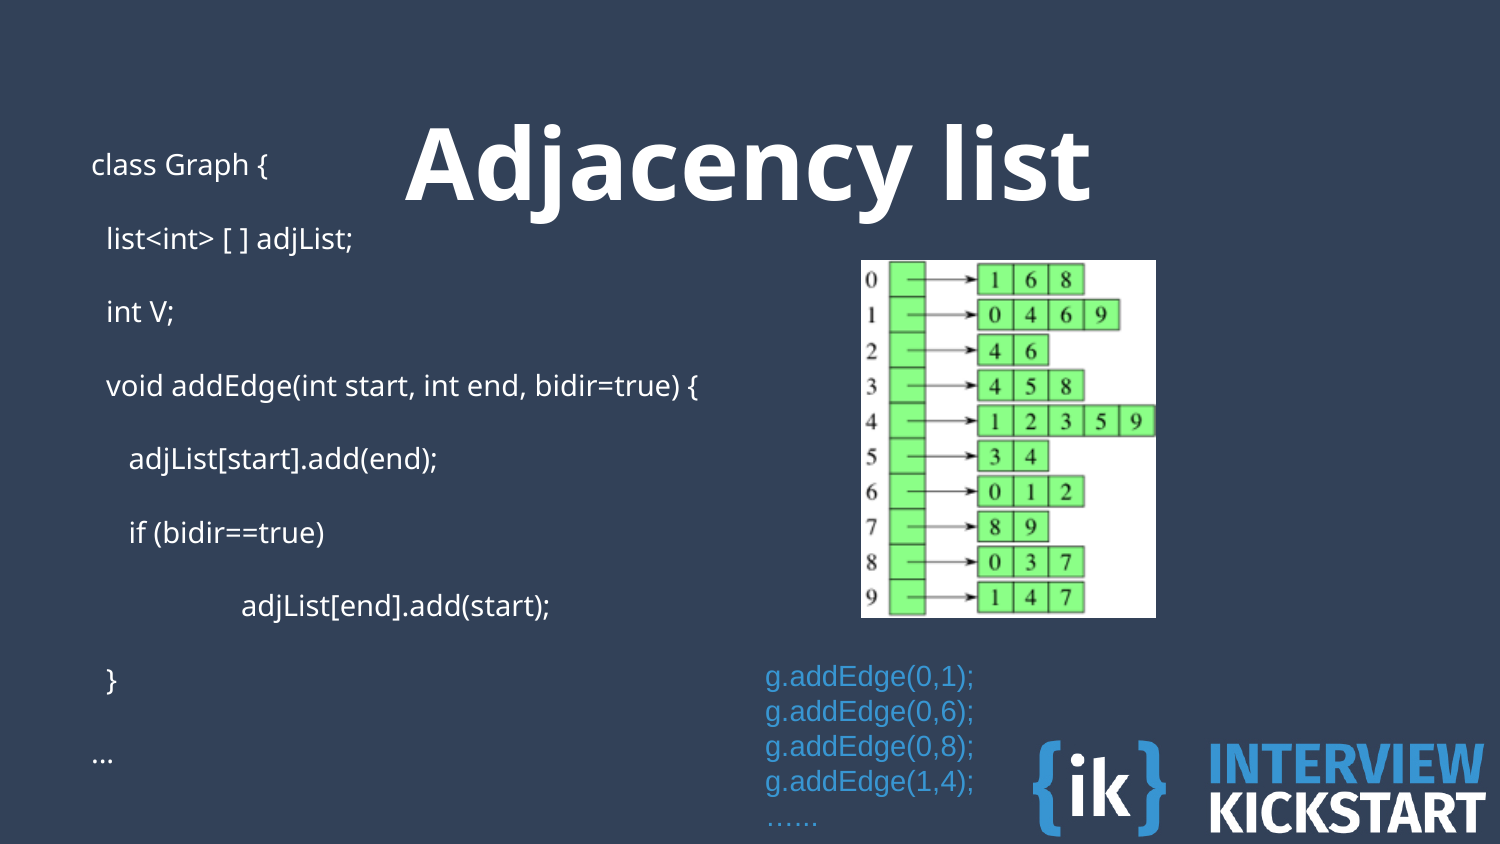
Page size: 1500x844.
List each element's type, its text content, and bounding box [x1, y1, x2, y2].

list class Graph { list<int> [ ] adjList; int V; void addEdge(int start, int end, bidir=true) { adjList[start].add(end); if (bidir==true) adjList[end].add(start); } ... [76, 126, 1474, 687]
picture [1029, 738, 1489, 839]
title Adjacency list [51, 0, 1449, 322]
text_box g.addEdge(0,1); g.addEdge(0,6); g.addEdge(0,8); g.addEdge(1,4); …... [749, 687, 1246, 808]
picture [861, 260, 1156, 618]
